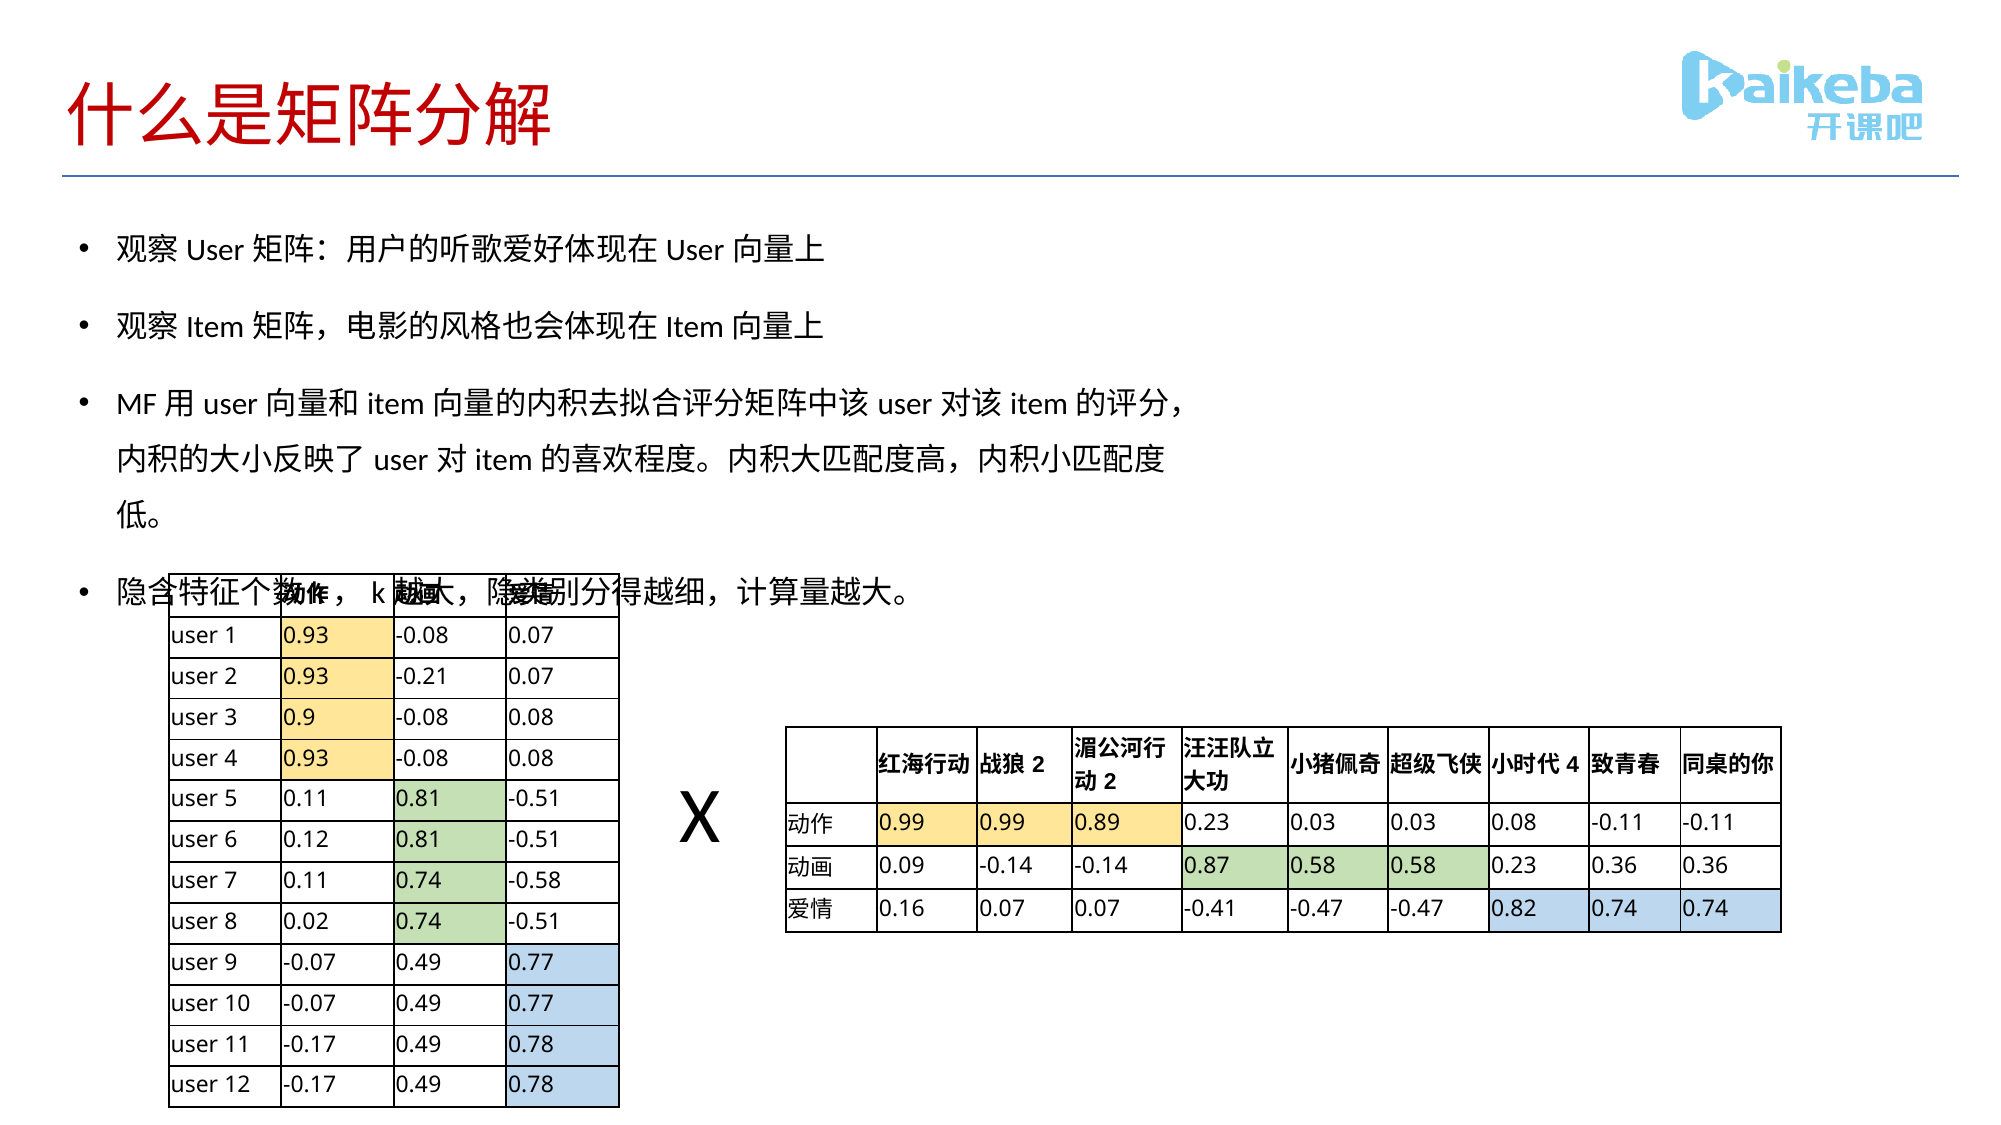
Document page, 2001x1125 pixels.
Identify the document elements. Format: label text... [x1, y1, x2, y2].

text_box X [671, 708, 853, 881]
table_cell user 6 [170, 822, 280, 861]
table_cell 0.12 [282, 822, 393, 861]
table_header [170, 575, 280, 616]
table_cell 0.03 [1289, 804, 1387, 845]
table_cell 0.49 [395, 1067, 505, 1106]
table_cell 0.36 [1681, 847, 1780, 888]
table_header 爱情 [507, 575, 618, 616]
table_cell 动画 [787, 847, 876, 888]
table_cell 0.74 [395, 904, 505, 943]
table_cell 0.93 [282, 618, 393, 657]
table_header 致青春 [1590, 728, 1680, 802]
table_cell 0.49 [395, 986, 505, 1025]
table_cell -0.11 [1590, 804, 1680, 845]
table_cell 0.09 [878, 847, 976, 888]
table_cell user 3 [170, 699, 280, 739]
table_cell user 9 [170, 945, 280, 984]
table_cell 0.93 [282, 740, 393, 779]
table_cell -0.58 [507, 863, 618, 902]
table_header 战狼2 [978, 728, 1071, 802]
table_header 汪汪队立大功 [1183, 728, 1287, 802]
table_cell -0.11 [1681, 804, 1780, 845]
table_cell user 11 [170, 1026, 280, 1065]
table_cell 0.77 [507, 986, 618, 1025]
table_header 小时代4 [1490, 728, 1588, 802]
table_header 动画 [395, 575, 505, 616]
table_cell -0.51 [507, 781, 618, 820]
table_cell 0.49 [395, 945, 505, 984]
table_cell -0.47 [1289, 890, 1387, 931]
title 什么是矩阵分解 [57, 59, 1728, 167]
table_cell -0.17 [282, 1067, 393, 1106]
table_cell user 1 [170, 618, 280, 657]
text_box 观察User矩阵：用户的听歌爱好体现在User向量上 观察Item矩阵，电影的风格也会体现在Item向量上 MF用user向量和item向量的内积去拟合评分矩阵中该user对该item的评分，内积的大小反映了user对item的喜欢程度。内积大匹配度高，内积小匹配度低。 隐含特征个数k，k越大，隐类别分得越细，计算量越大。 [71, 203, 1197, 574]
table_cell 0.89 [1073, 804, 1181, 845]
table_cell 爱情 [787, 890, 876, 931]
table_cell 0.02 [282, 904, 393, 943]
table_cell 0.78 [507, 1067, 618, 1106]
table_cell -0.41 [1183, 890, 1287, 931]
table_cell -0.21 [395, 659, 505, 698]
table_cell 0.99 [878, 804, 976, 845]
table_cell 0.23 [1490, 847, 1588, 888]
table_cell 0.74 [1681, 890, 1780, 931]
table_cell user 7 [170, 863, 280, 902]
table_cell 0.36 [1590, 847, 1680, 888]
table_header 湄公河行动2 [1073, 728, 1181, 802]
table_cell user 5 [170, 781, 280, 820]
table_cell 0.58 [1389, 847, 1488, 888]
table_cell 0.08 [507, 699, 618, 739]
table_cell 0.08 [1490, 804, 1588, 845]
table_cell 0.77 [507, 945, 618, 984]
table_cell 0.07 [1073, 890, 1181, 931]
table_header 红海行动 [878, 728, 976, 802]
table_cell 0.16 [878, 890, 976, 931]
table_cell -0.14 [978, 847, 1071, 888]
table_header 动作 [282, 575, 393, 616]
table_cell user 10 [170, 986, 280, 1025]
table_cell -0.07 [282, 945, 393, 984]
table_cell 0.93 [282, 659, 393, 698]
table_header 超级飞侠 [1389, 728, 1488, 802]
table_cell user 4 [170, 740, 280, 779]
table_cell 0.9 [282, 699, 393, 739]
table_cell 0.81 [395, 781, 505, 820]
table_cell 0.82 [1490, 890, 1588, 931]
table_cell -0.51 [507, 822, 618, 861]
table_cell 0.74 [1590, 890, 1680, 931]
table_cell 0.87 [1183, 847, 1287, 888]
table_cell -0.08 [395, 699, 505, 739]
table_cell 0.81 [395, 822, 505, 861]
table_cell 0.99 [978, 804, 1071, 845]
table_cell -0.47 [1389, 890, 1488, 931]
table_cell 0.08 [507, 740, 618, 779]
table_cell user 8 [170, 904, 280, 943]
table_cell 0.11 [282, 863, 393, 902]
table_cell 动作 [787, 804, 876, 845]
table_cell 0.07 [507, 659, 618, 698]
table_cell -0.08 [395, 618, 505, 657]
table_cell 0.07 [507, 618, 618, 657]
table_cell 0.03 [1389, 804, 1488, 845]
table_cell -0.51 [507, 904, 618, 943]
table_cell 0.49 [395, 1026, 505, 1065]
table_cell 0.78 [507, 1026, 618, 1065]
table_header 同桌的你 [1681, 728, 1780, 802]
table_cell user 2 [170, 659, 280, 698]
table_cell 0.23 [1183, 804, 1287, 845]
table_cell -0.08 [395, 740, 505, 779]
table_cell -0.17 [282, 1026, 393, 1065]
table_cell 0.74 [395, 863, 505, 902]
table_cell -0.14 [1073, 847, 1181, 888]
table_cell 0.58 [1289, 847, 1387, 888]
table_cell 0.77 [1653, 21, 1950, 167]
table_cell 0.07 [978, 890, 1071, 931]
table_cell user 12 [170, 1067, 280, 1106]
table_cell 0.11 [282, 781, 393, 820]
table_header [787, 728, 876, 802]
table_header 小猪佩奇 [1289, 728, 1387, 802]
table_cell -0.07 [282, 986, 393, 1025]
